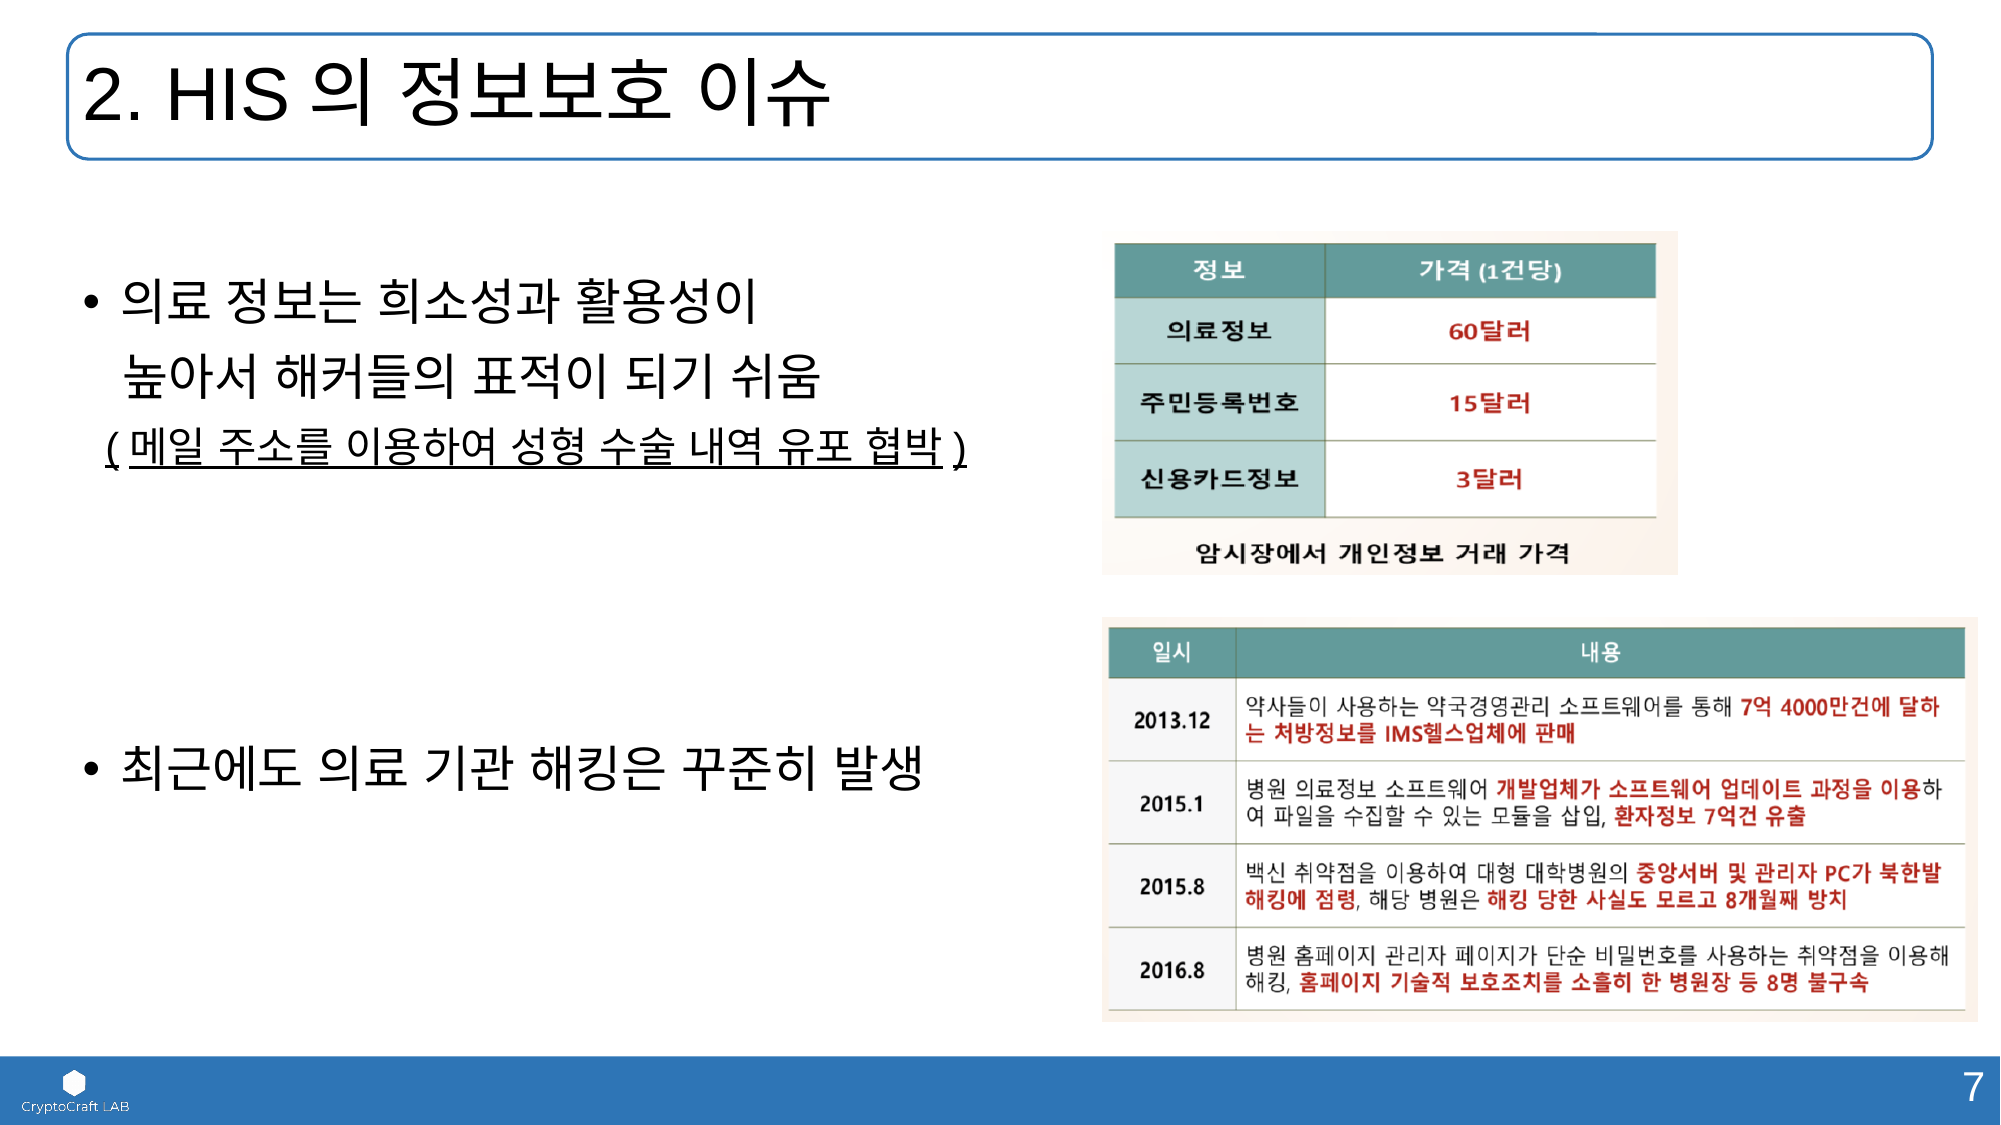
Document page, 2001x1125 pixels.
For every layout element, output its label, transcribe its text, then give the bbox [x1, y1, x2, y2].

title 2. HIS의 정보보호 이슈 [67, 34, 1933, 160]
picture [1102, 231, 1678, 575]
picture [1102, 617, 1978, 1022]
list 의료 정보는 희소성과 활용성이 높아서 해커들의 표적이 되기 쉬움 (메일 주소를 이용하여 성형 수술 내역 유포 협박) 최근에도 의료 기관 해킹은 꾸준히 발생 [67, 189, 1933, 1019]
picture [13, 1061, 138, 1123]
